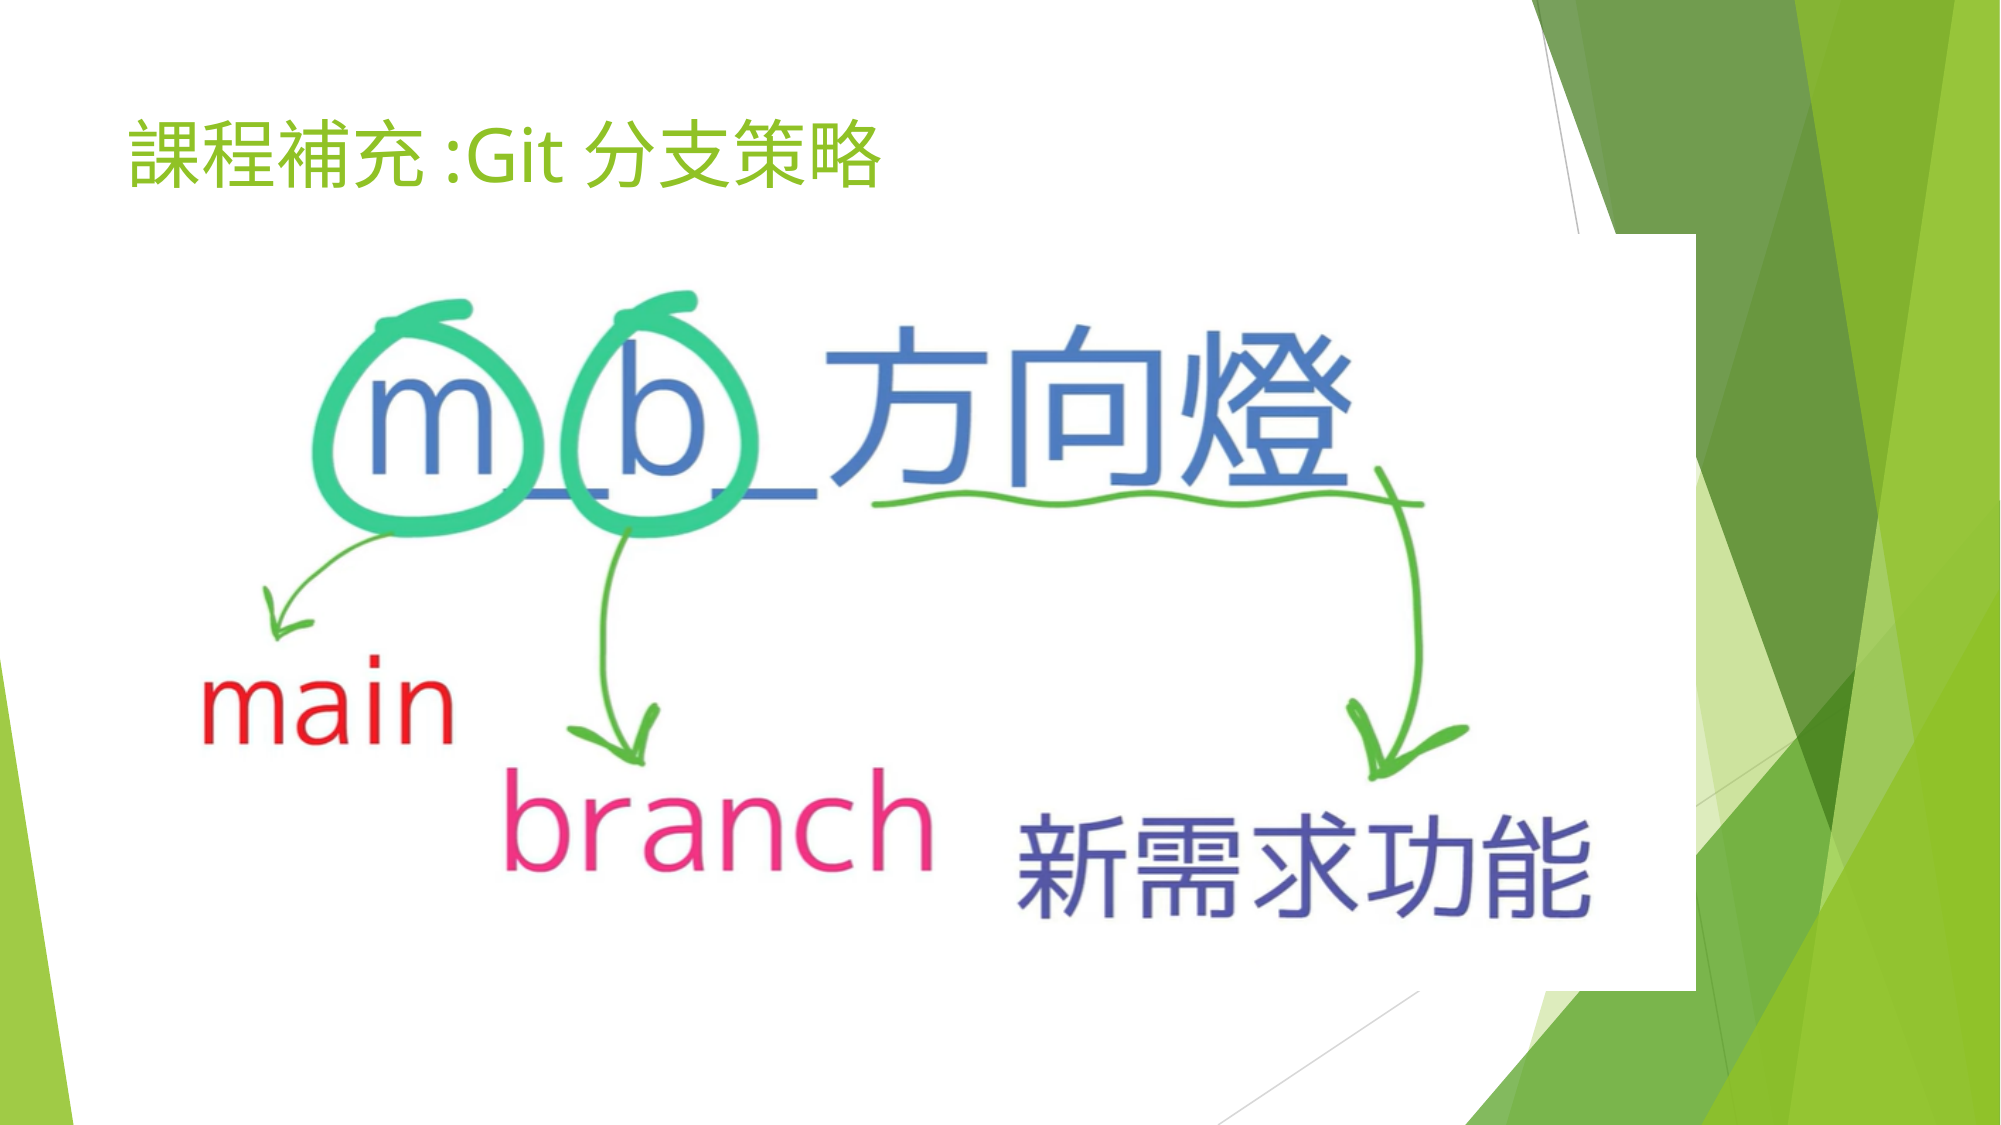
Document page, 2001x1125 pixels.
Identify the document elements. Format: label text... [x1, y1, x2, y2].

picture [84, 233, 1696, 992]
title 課程補充:Git分支策略 [111, 99, 1522, 231]
